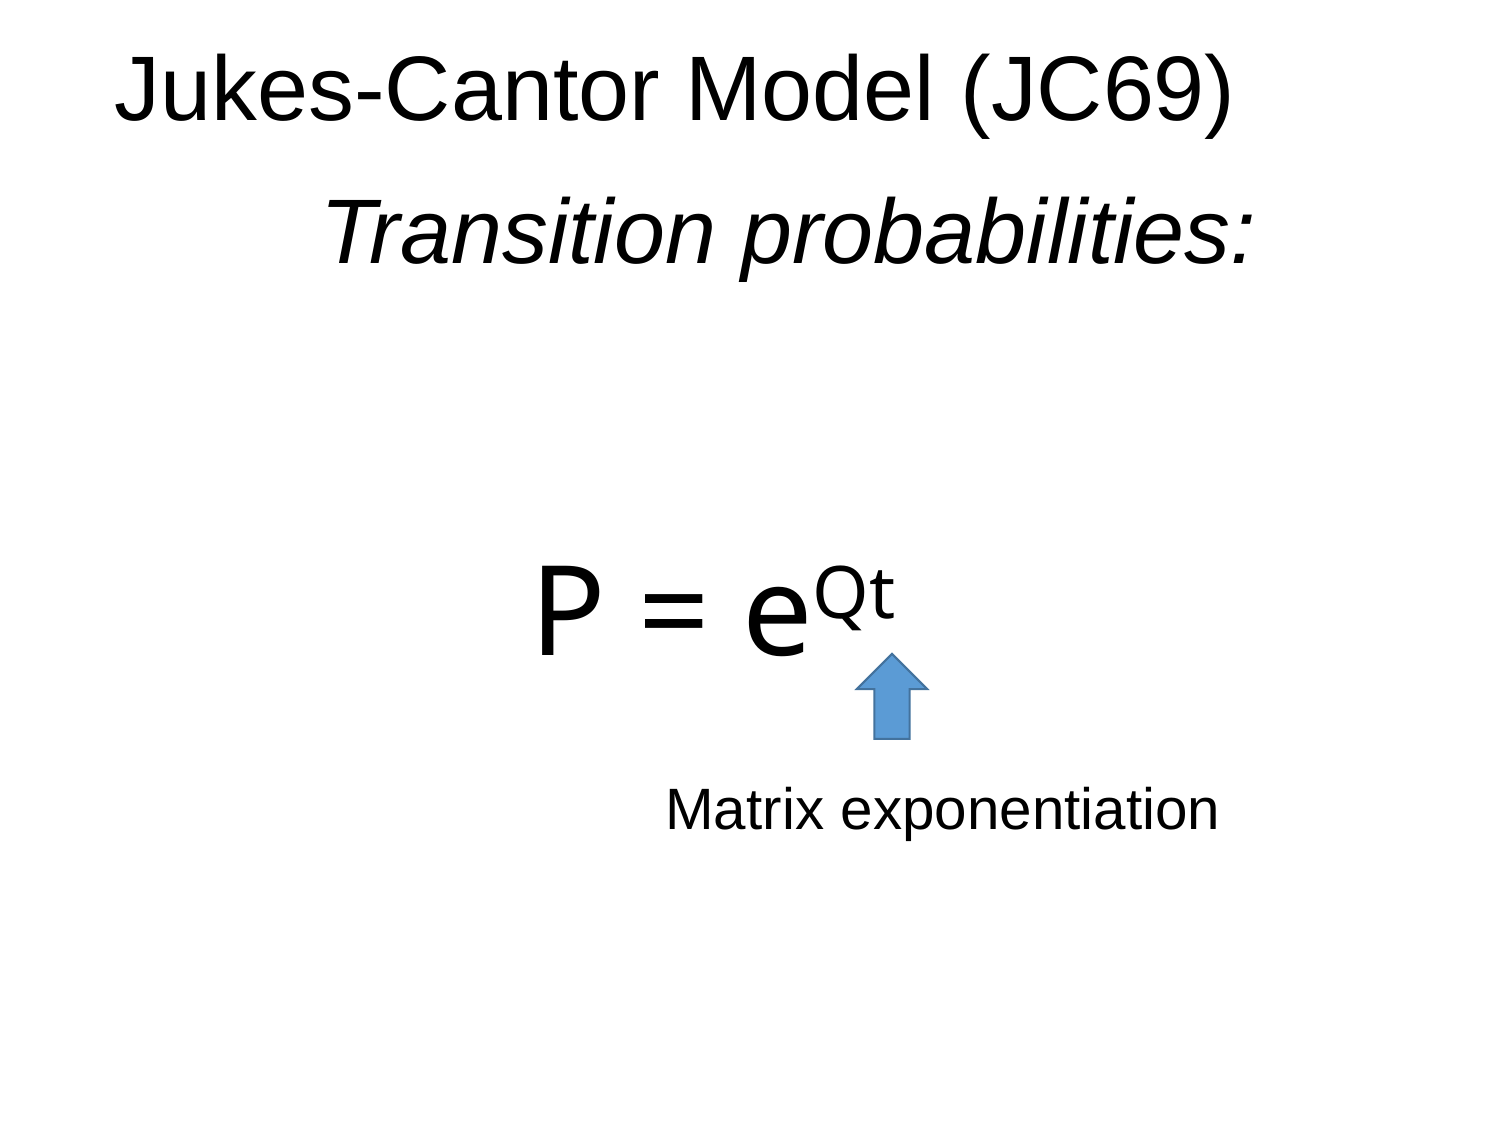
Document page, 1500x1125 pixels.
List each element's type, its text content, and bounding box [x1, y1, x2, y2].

text_box Matrix exponentiation [650, 763, 1251, 849]
text_box P = eQt [515, 523, 1159, 688]
text_box [854, 652, 930, 740]
text_box Transition probabilities: [142, 124, 1437, 343]
title Jukes-Cantor Model (JC69) [100, 0, 1394, 200]
